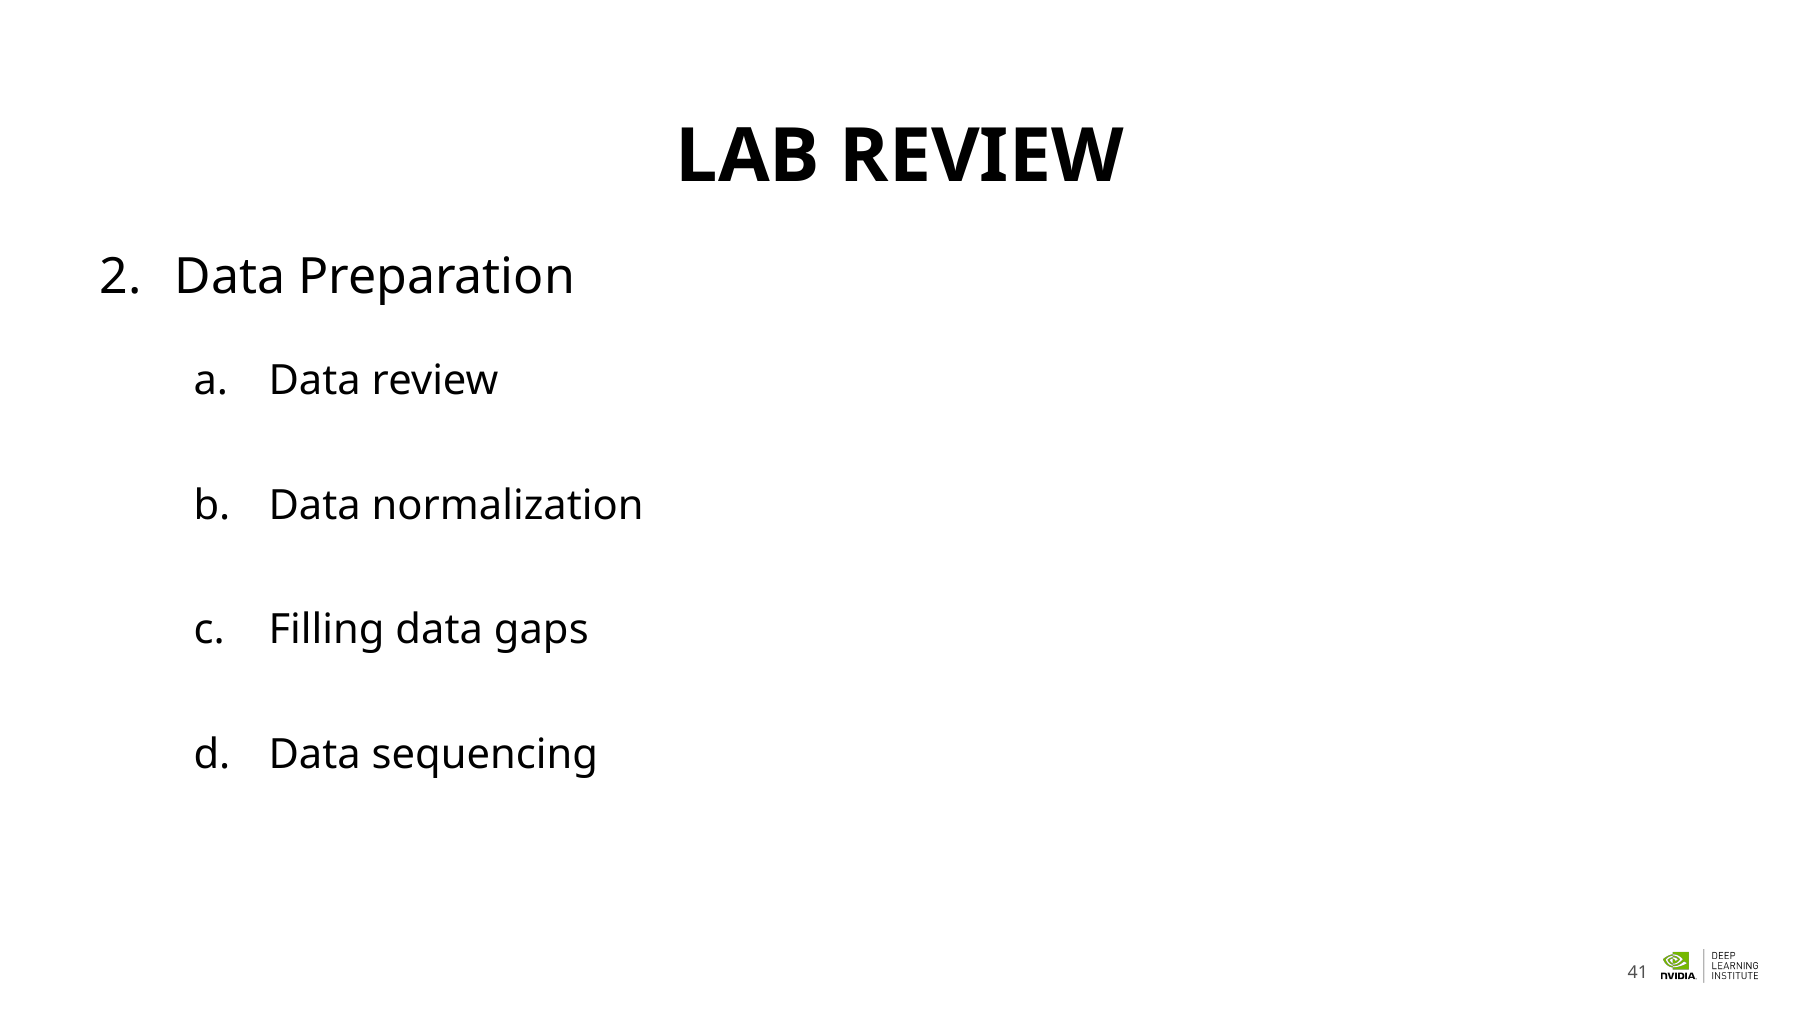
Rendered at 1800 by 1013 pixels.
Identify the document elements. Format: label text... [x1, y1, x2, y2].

picture [1661, 949, 1758, 983]
title LAB REVIEW [81, 108, 1719, 206]
list Data Preparation Data review Data normalization Filling data gaps Data sequencing [84, 243, 1717, 955]
